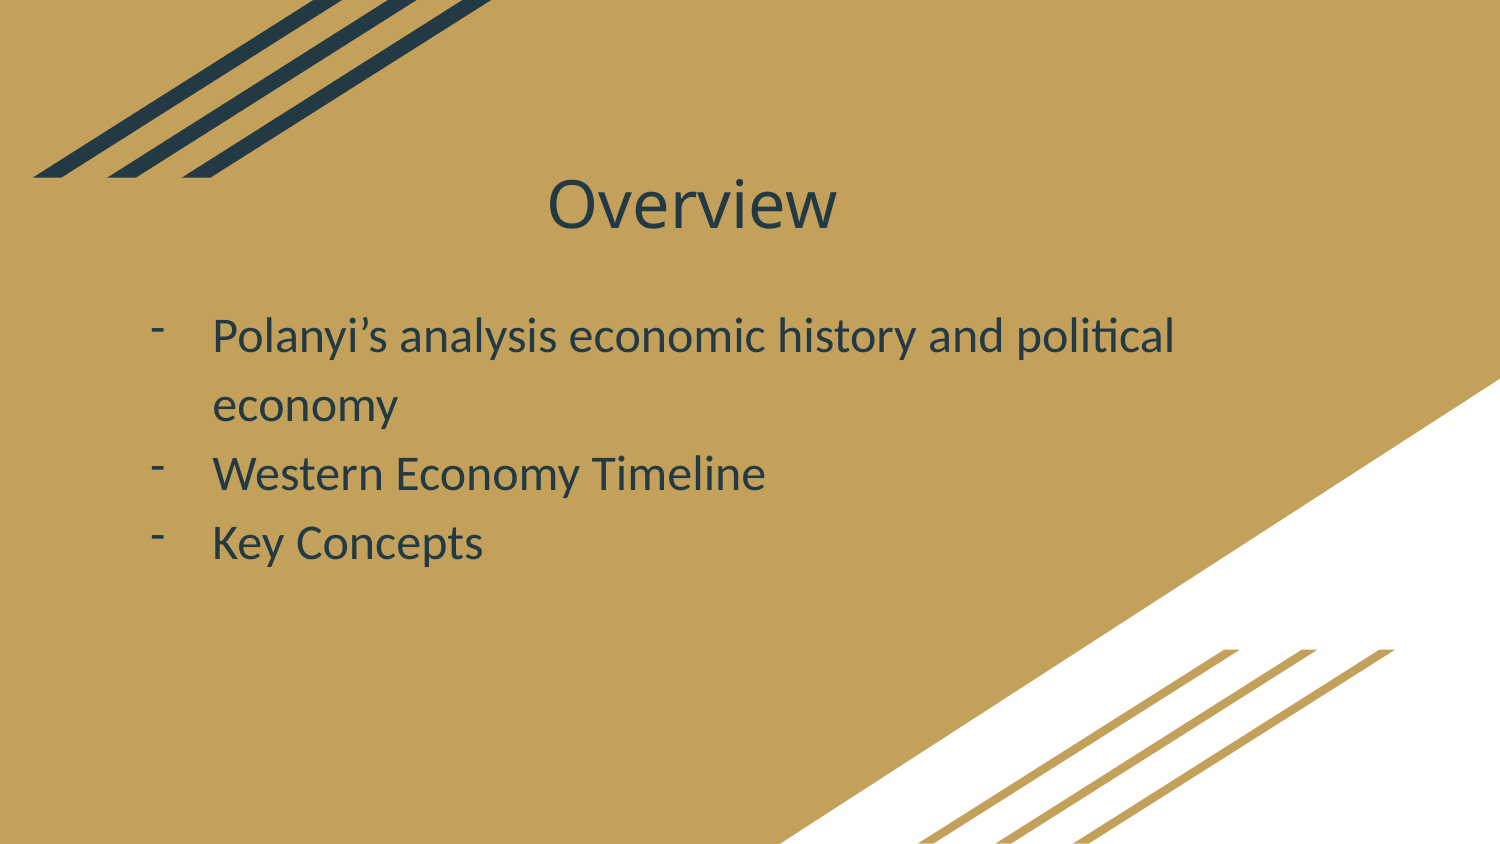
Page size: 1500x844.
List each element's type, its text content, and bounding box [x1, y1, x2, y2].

list Polanyi’s analysis economic history and political economy Western Economy Timeline Key Concepts [122, 278, 1276, 696]
title Overview [211, 128, 1173, 278]
